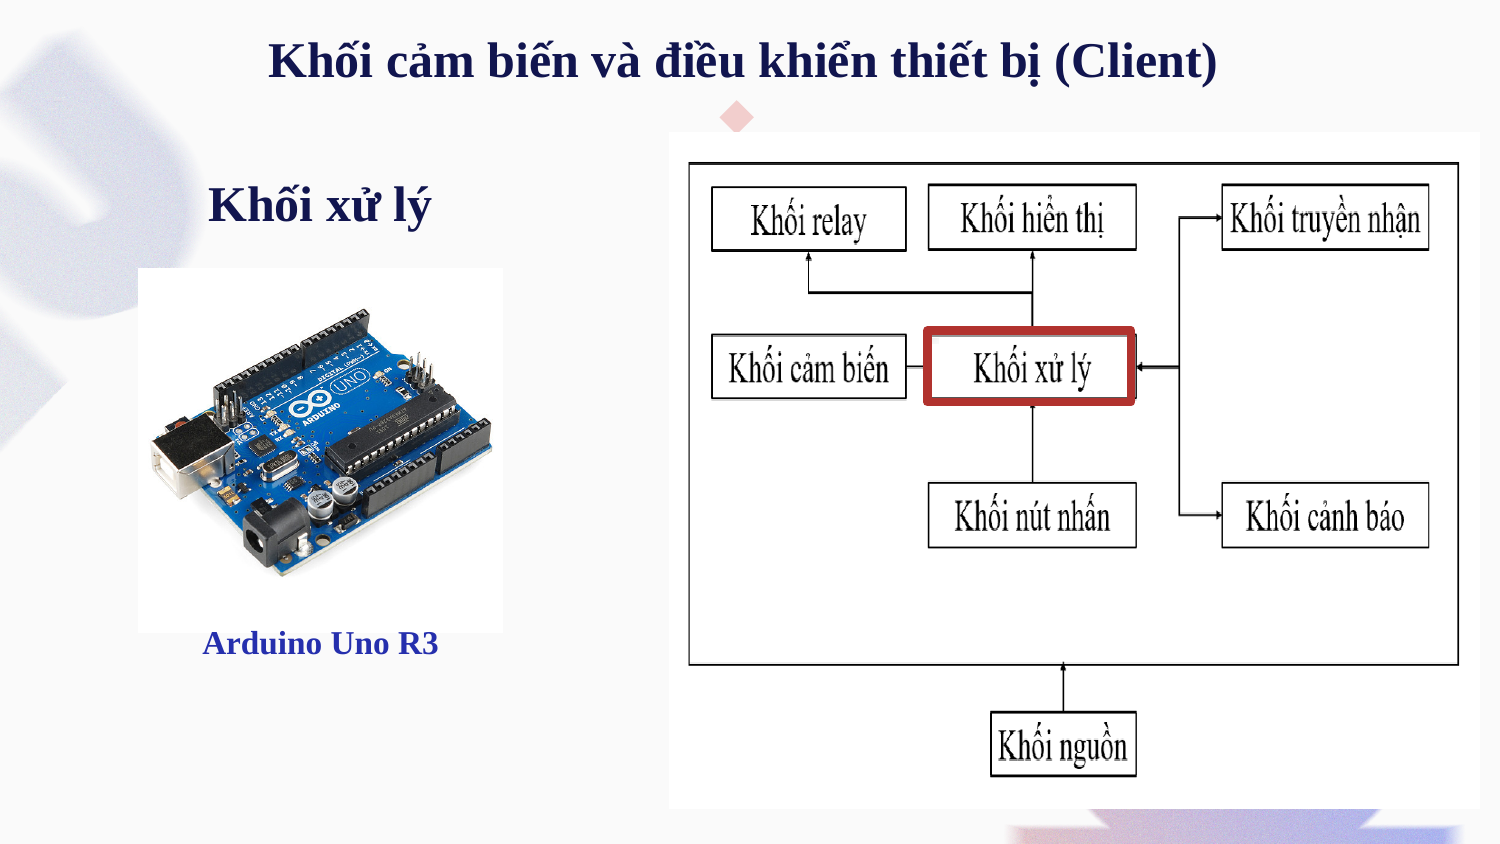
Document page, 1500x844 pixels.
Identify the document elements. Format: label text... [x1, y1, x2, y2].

subtitle Khối cảm biến và điều khiển thiết bị (Client) [241, 17, 1305, 163]
text_box Khối xử lý [241, 152, 515, 307]
text_box Arduino Uno R3 [187, 641, 455, 669]
picture [669, 132, 1500, 844]
picture [0, 0, 504, 633]
